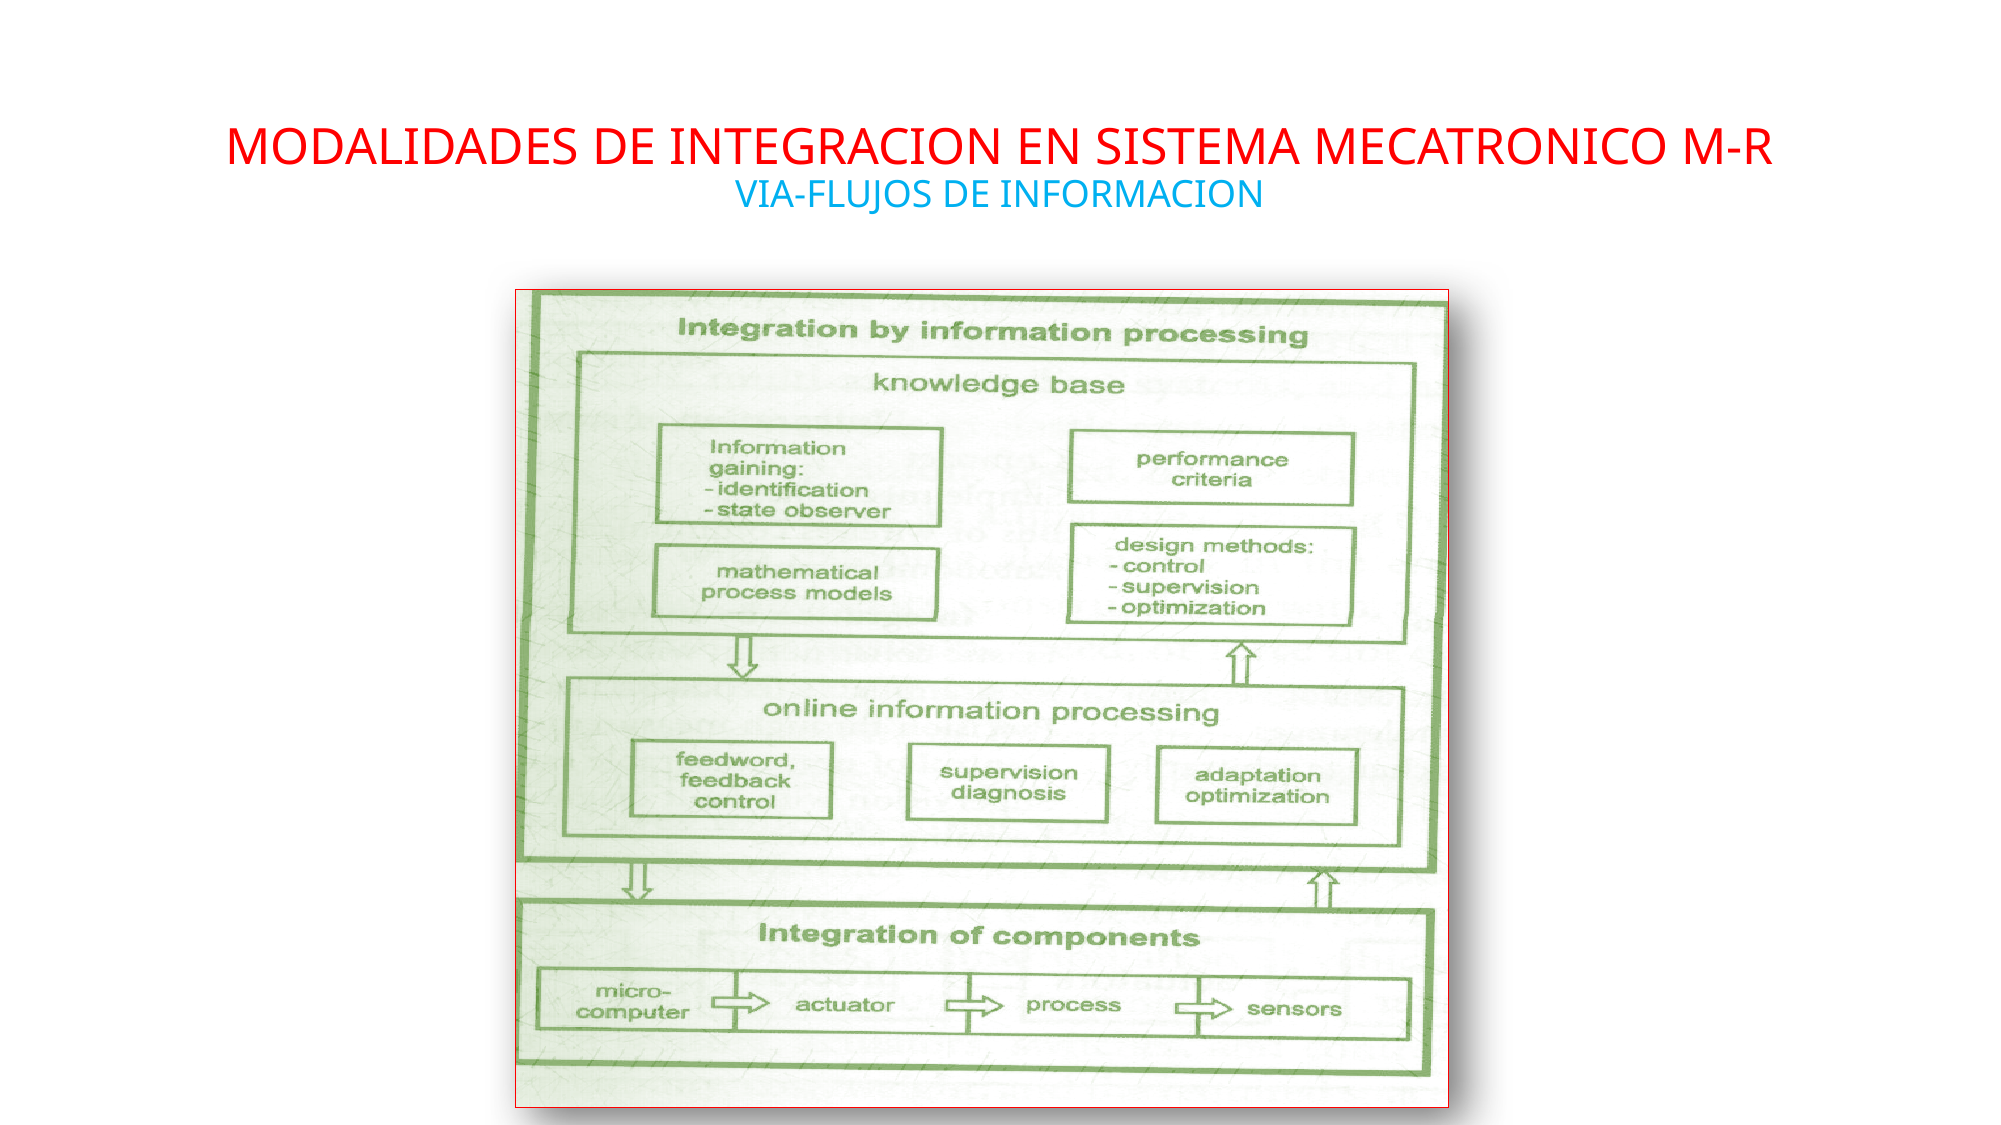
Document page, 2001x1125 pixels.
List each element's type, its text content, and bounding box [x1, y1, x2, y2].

title MODALIDADES DE INTEGRACION EN SISTEMA MECATRONICO M-R VIA-FLUJOS DE INFORMACION [137, 59, 1863, 278]
picture [515, 289, 1449, 1108]
